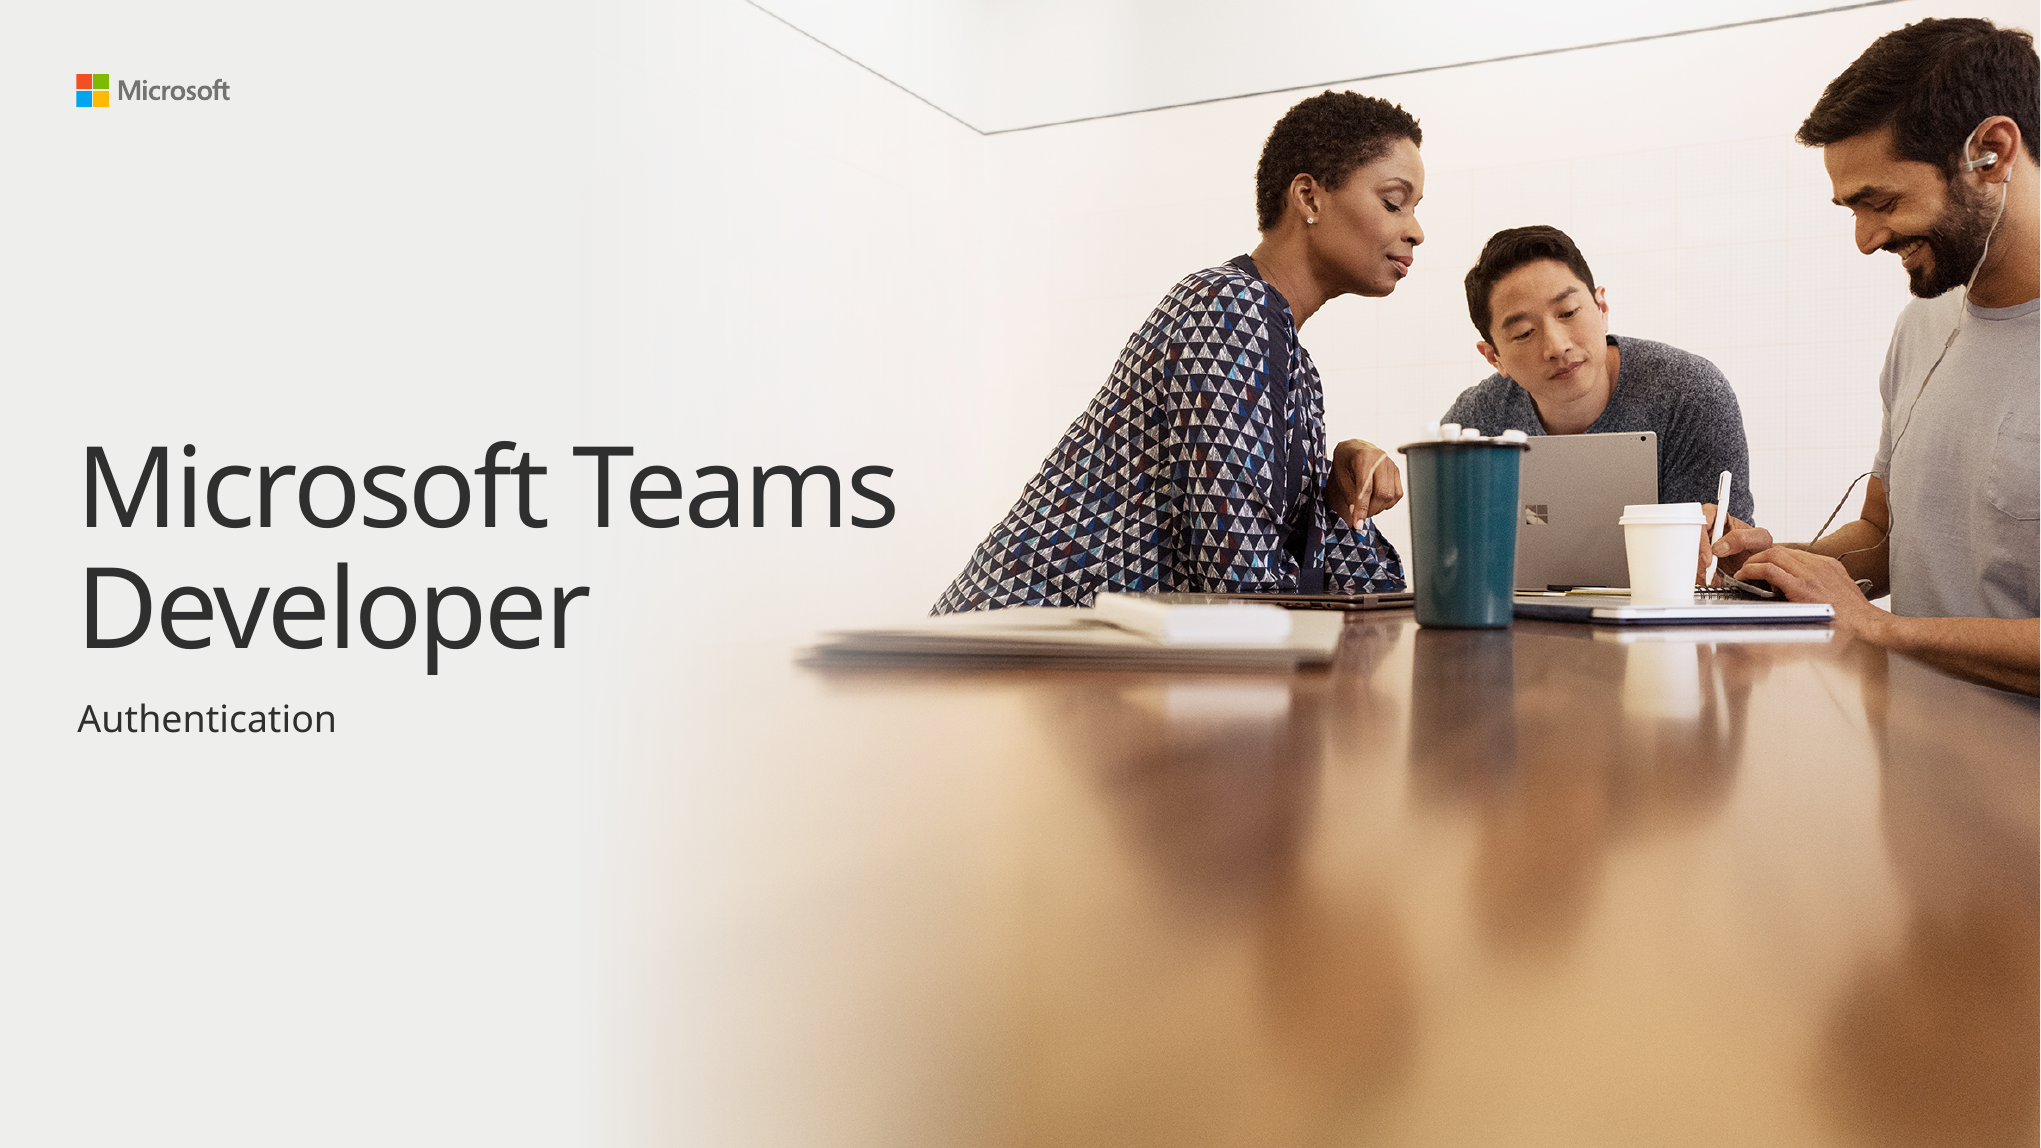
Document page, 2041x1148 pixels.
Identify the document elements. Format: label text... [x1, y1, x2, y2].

picture [995, 0, 2041, 1148]
list Authentication [77, 682, 1477, 803]
title Microsoft Teams Developer [76, 388, 1061, 689]
